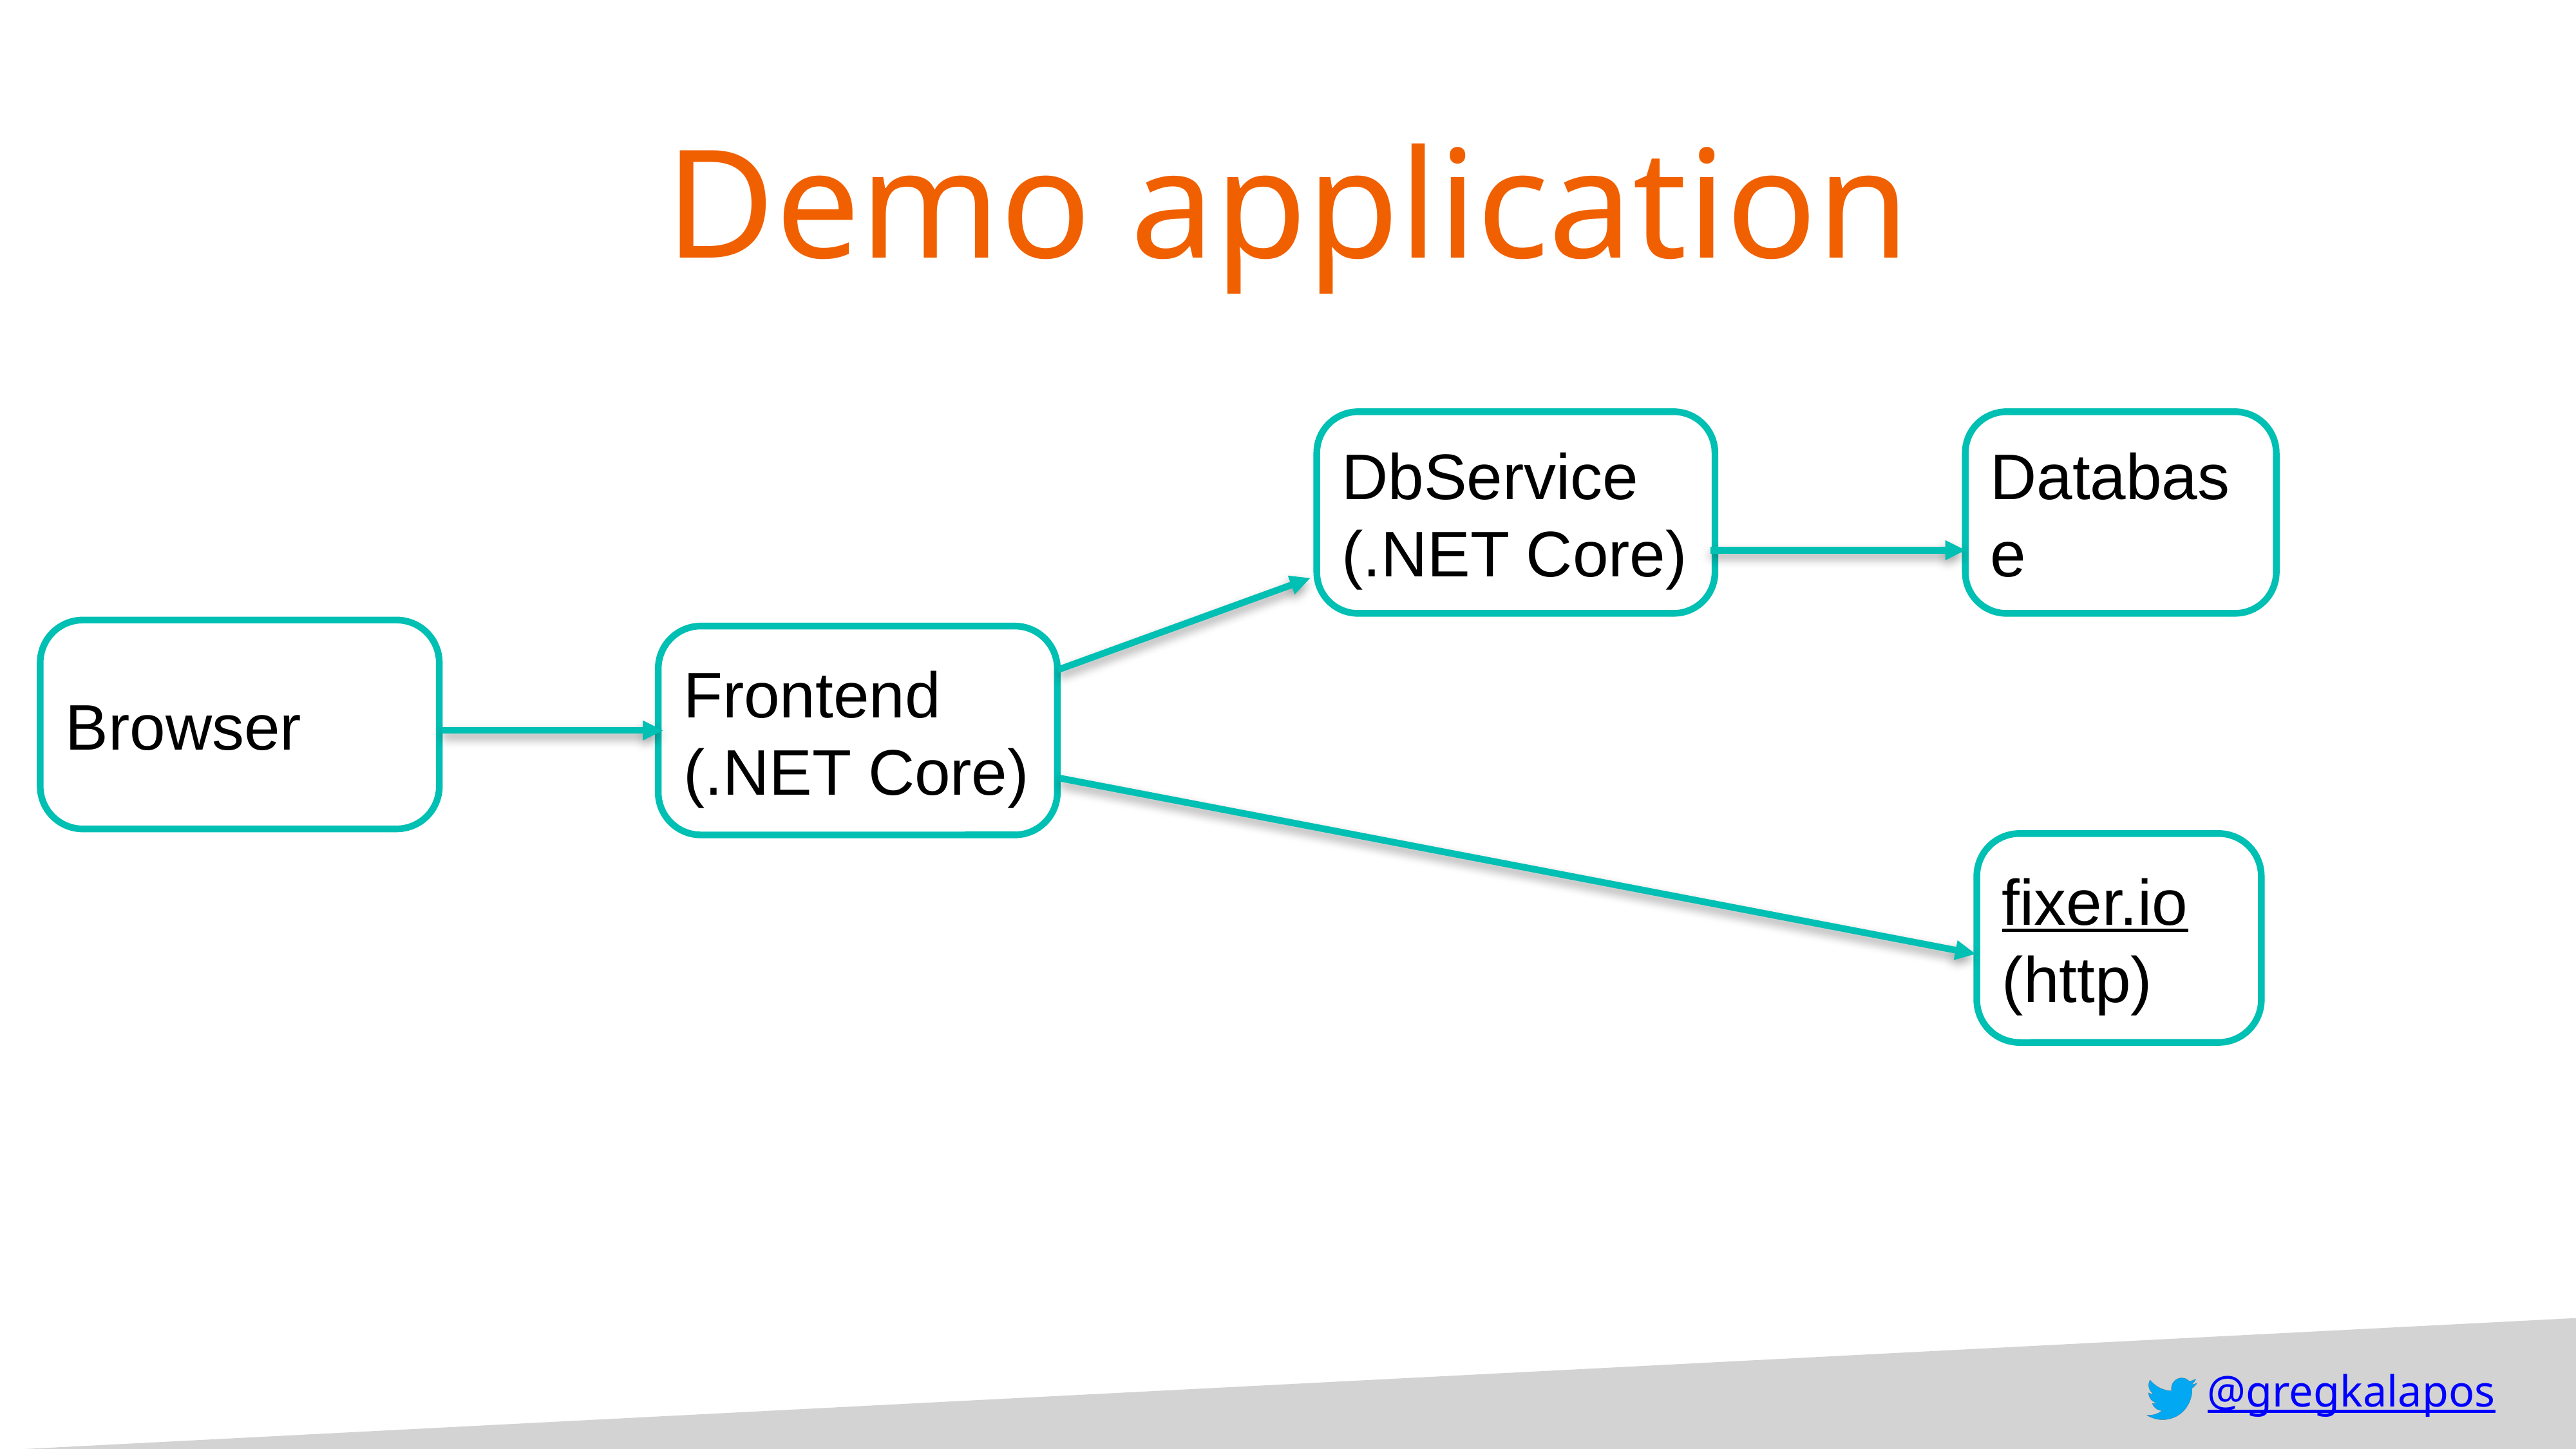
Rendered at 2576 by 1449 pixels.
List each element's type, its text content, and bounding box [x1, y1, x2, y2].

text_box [1057, 412, 2277, 670]
text_box Browser [40, 620, 440, 829]
title Demo application [463, 37, 2113, 359]
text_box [441, 625, 1058, 835]
picture [2146, 1373, 2197, 1425]
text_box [1059, 778, 2262, 1043]
